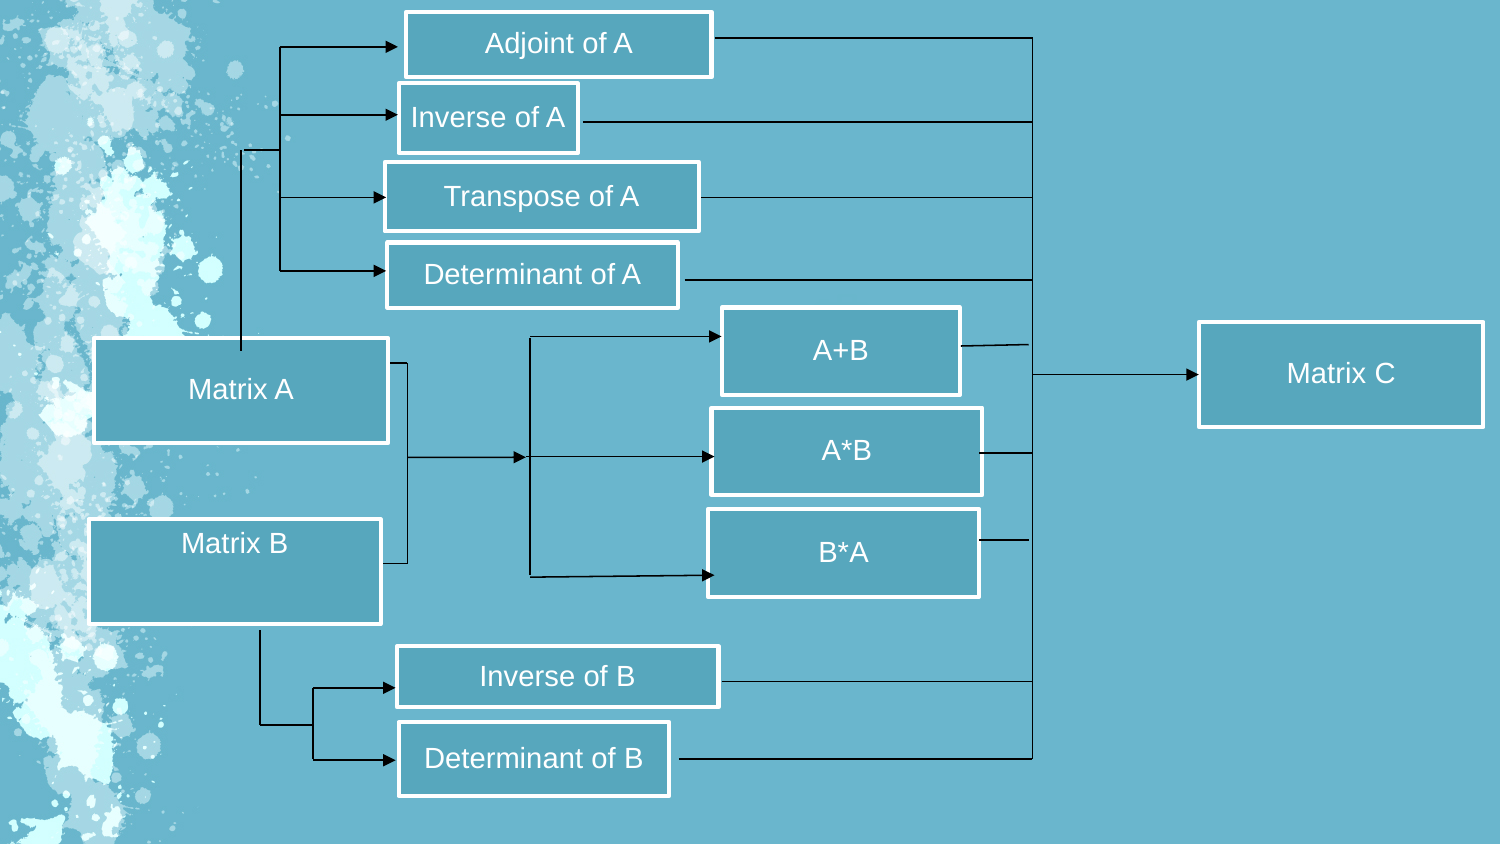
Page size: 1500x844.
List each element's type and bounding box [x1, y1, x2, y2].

text_box [529, 574, 715, 578]
text_box [0, 0, 1500, 844]
